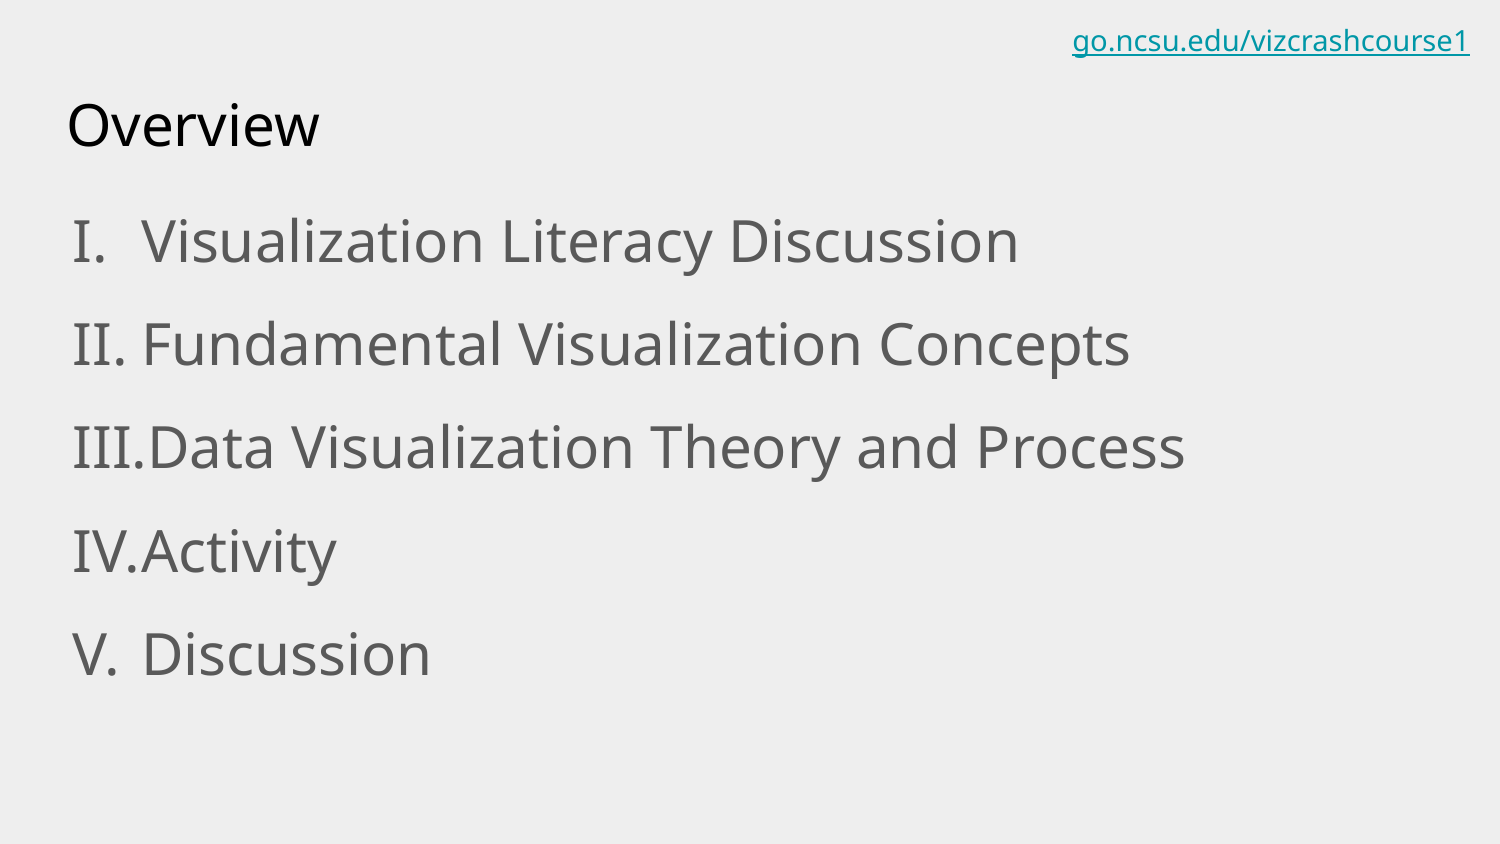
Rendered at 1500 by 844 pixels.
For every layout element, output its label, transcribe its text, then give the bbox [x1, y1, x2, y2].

list Visualization Literacy Discussion Fundamental Visualization Concepts Data Visualization Theory and Process Activity Discussion [51, 189, 1449, 750]
title Overview [51, 72, 1449, 167]
text_box go.ncsu.edu/vizcrashcourse1 [1057, 7, 1486, 101]
